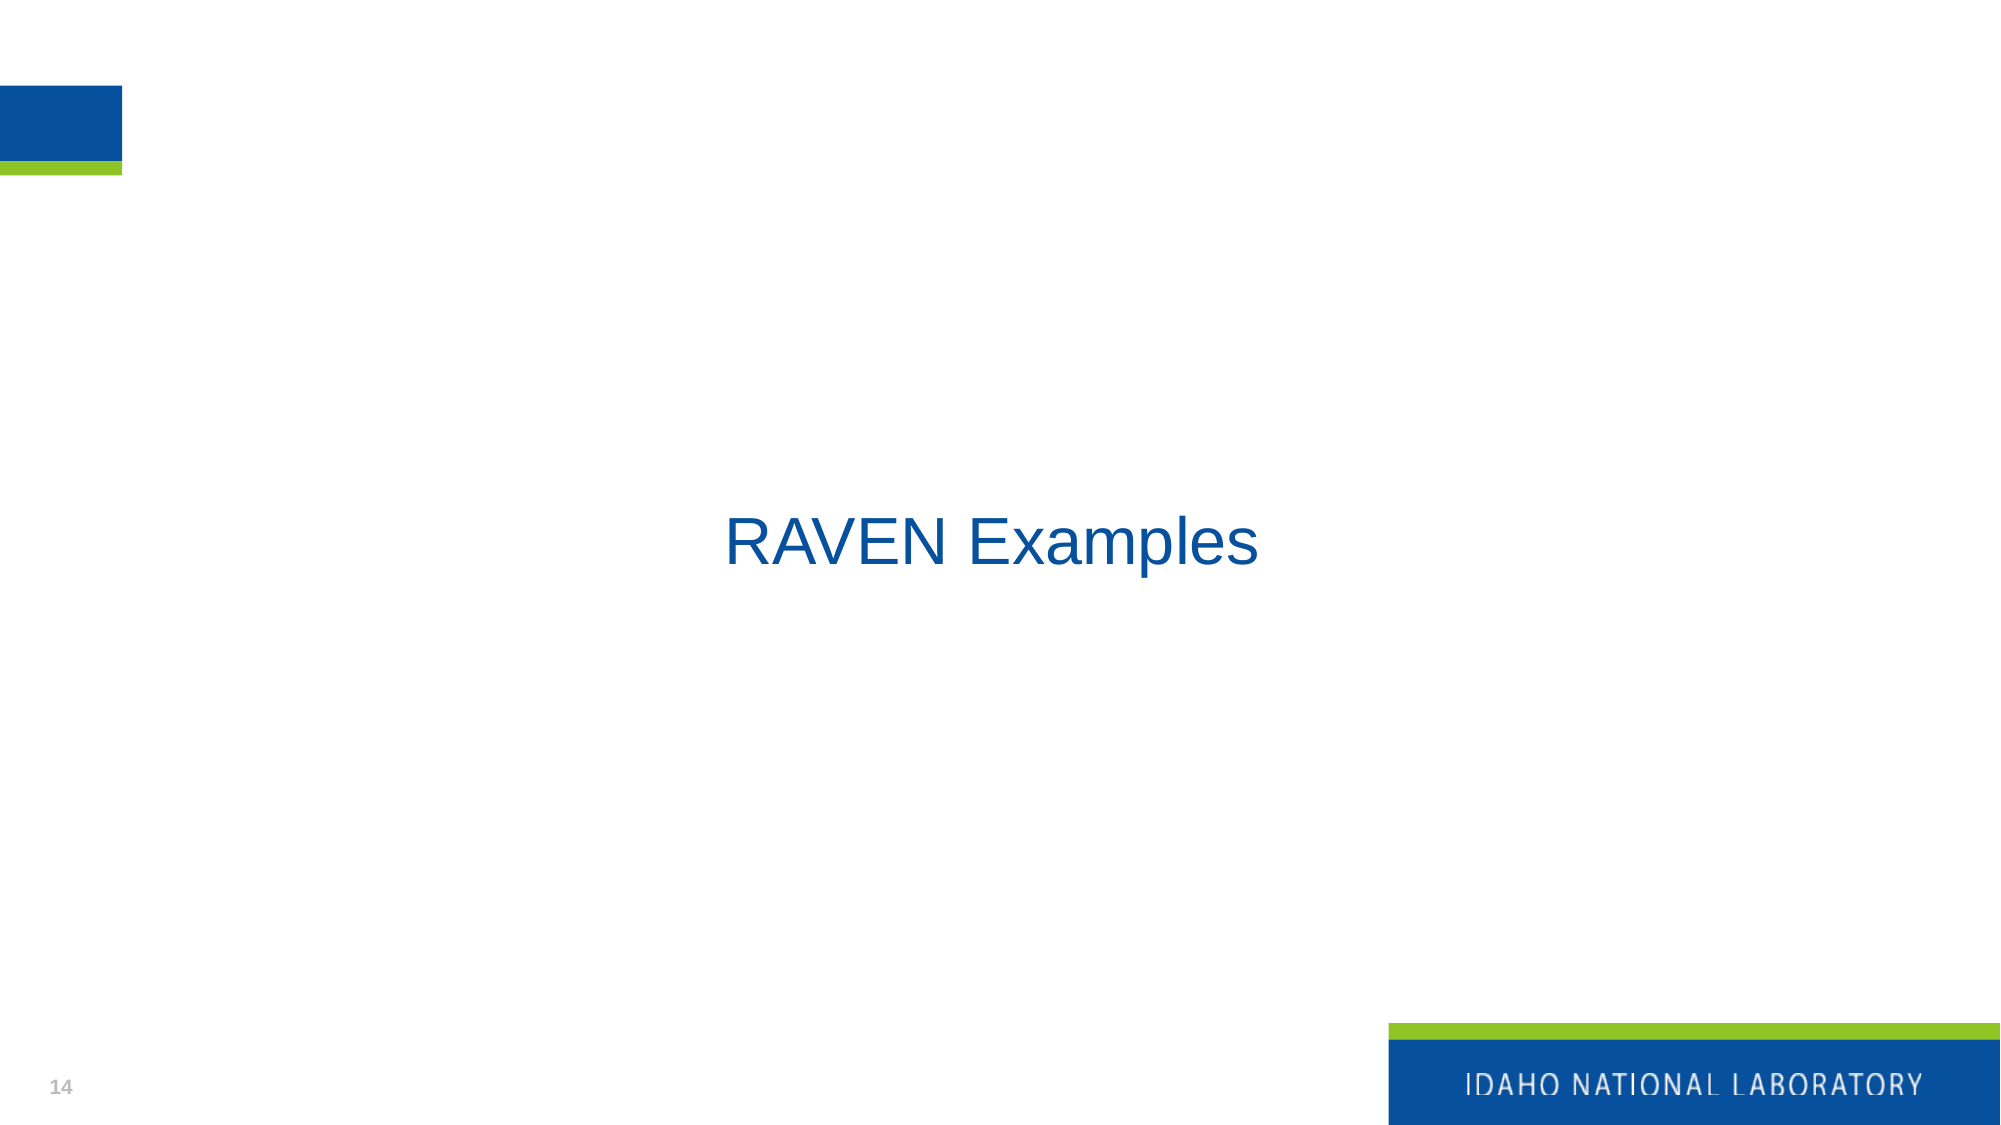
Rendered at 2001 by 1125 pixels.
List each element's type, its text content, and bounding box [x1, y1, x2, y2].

slide_number 14 [25, 1065, 97, 1125]
title RAVEN Examples [324, 506, 1675, 569]
